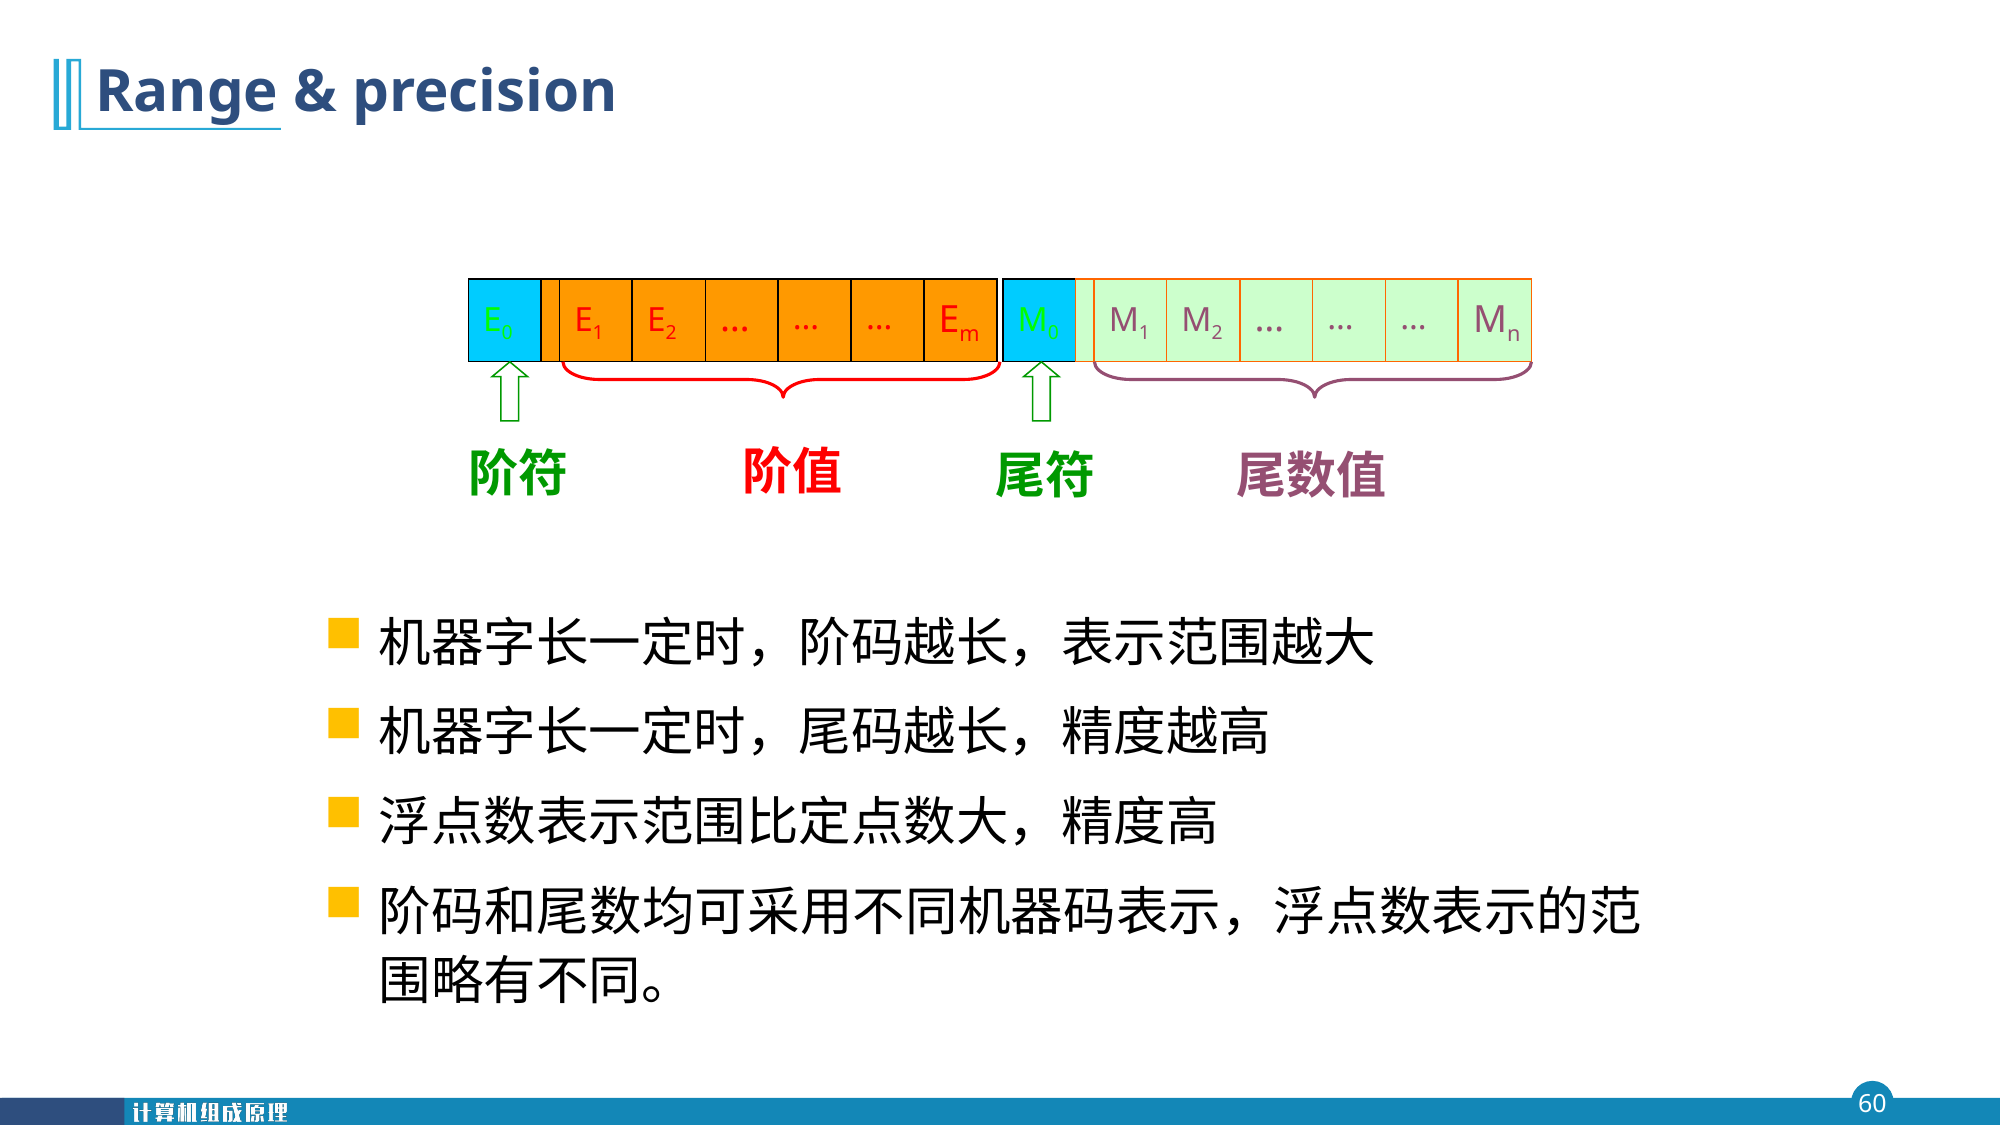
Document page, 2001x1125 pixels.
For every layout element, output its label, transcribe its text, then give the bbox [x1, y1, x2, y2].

list 机器字长一定时，阶码越长，表示范围越大 机器字长一定时，尾码越长，精度越高 浮点数表示范围比定点数大，精度高 阶码和尾数均可采用不同机器码表示，浮点数表示的范围略有不同。 [309, 594, 1658, 1020]
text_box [376, 361, 714, 505]
text_box M0 [1002, 278, 1075, 361]
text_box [1240, 361, 1532, 507]
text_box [903, 361, 1240, 507]
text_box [541, 278, 998, 361]
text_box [1075, 278, 1532, 361]
title Range & precision [80, 42, 1805, 144]
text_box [714, 361, 903, 504]
text_box E0 [468, 278, 540, 361]
